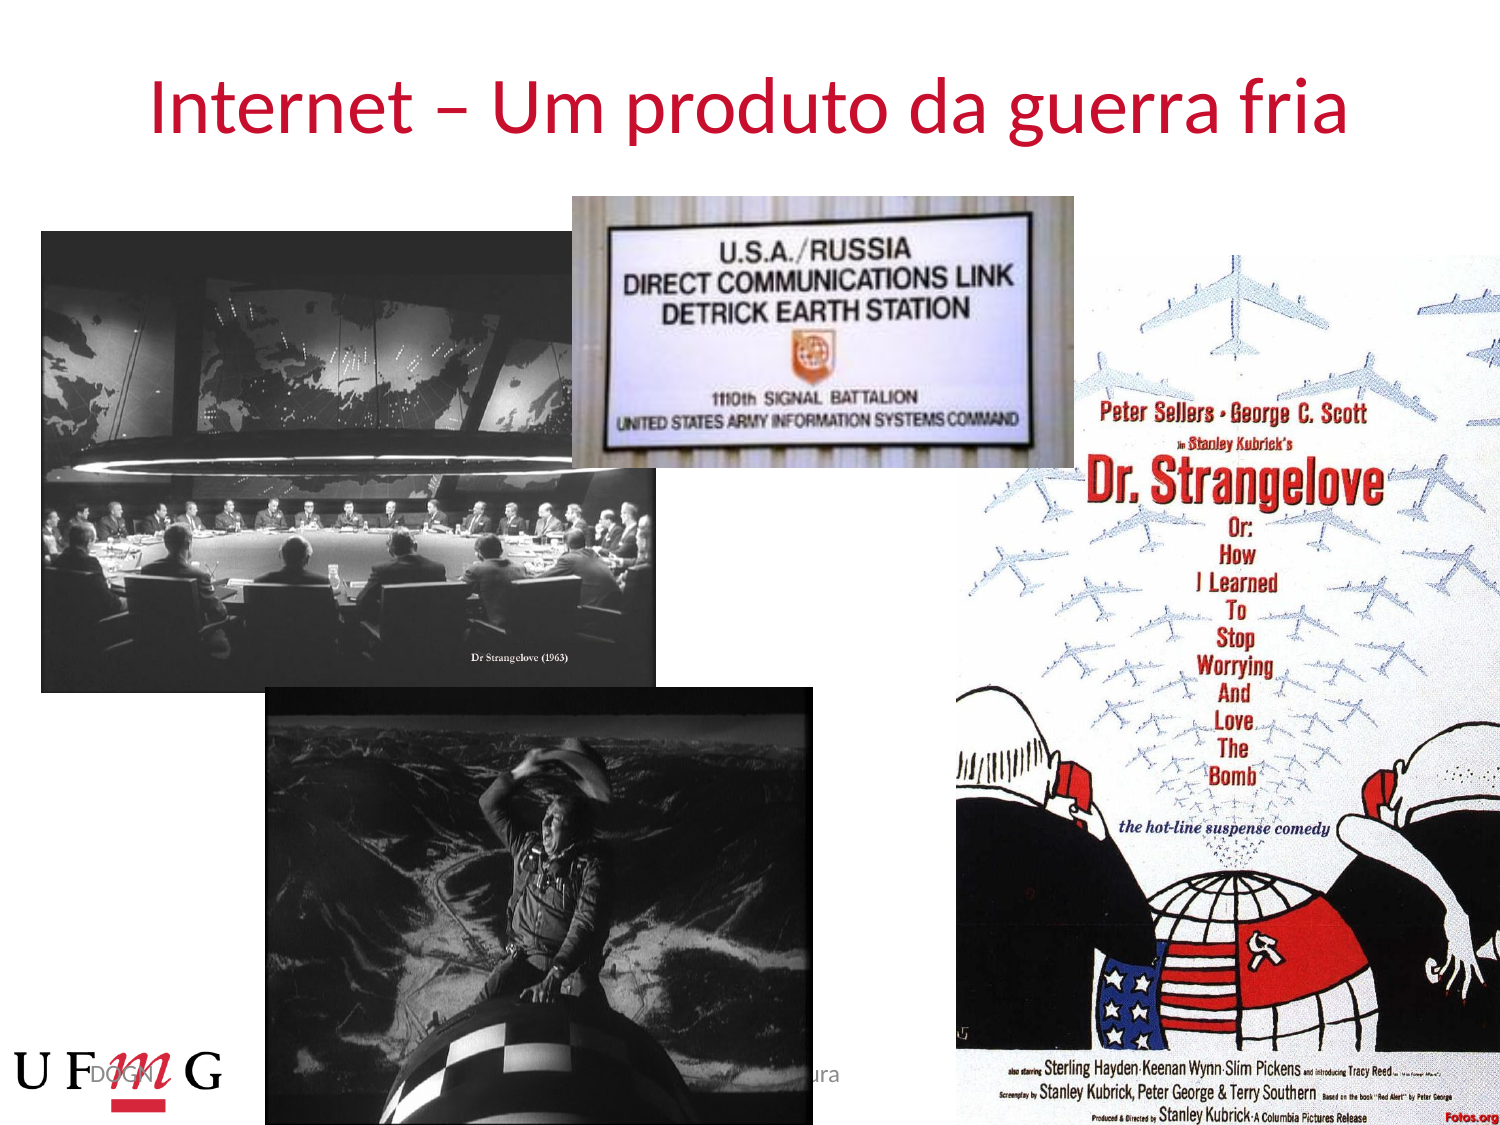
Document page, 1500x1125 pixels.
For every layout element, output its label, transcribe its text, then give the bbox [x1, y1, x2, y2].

title Internet – Um produto da guerra fria [75, 7, 1425, 195]
picture [5, 1034, 231, 1123]
slide_number DOGN [75, 1042, 260, 1103]
footer Micro-arquitetura [817, 1042, 951, 1103]
picture [41, 196, 1500, 1125]
